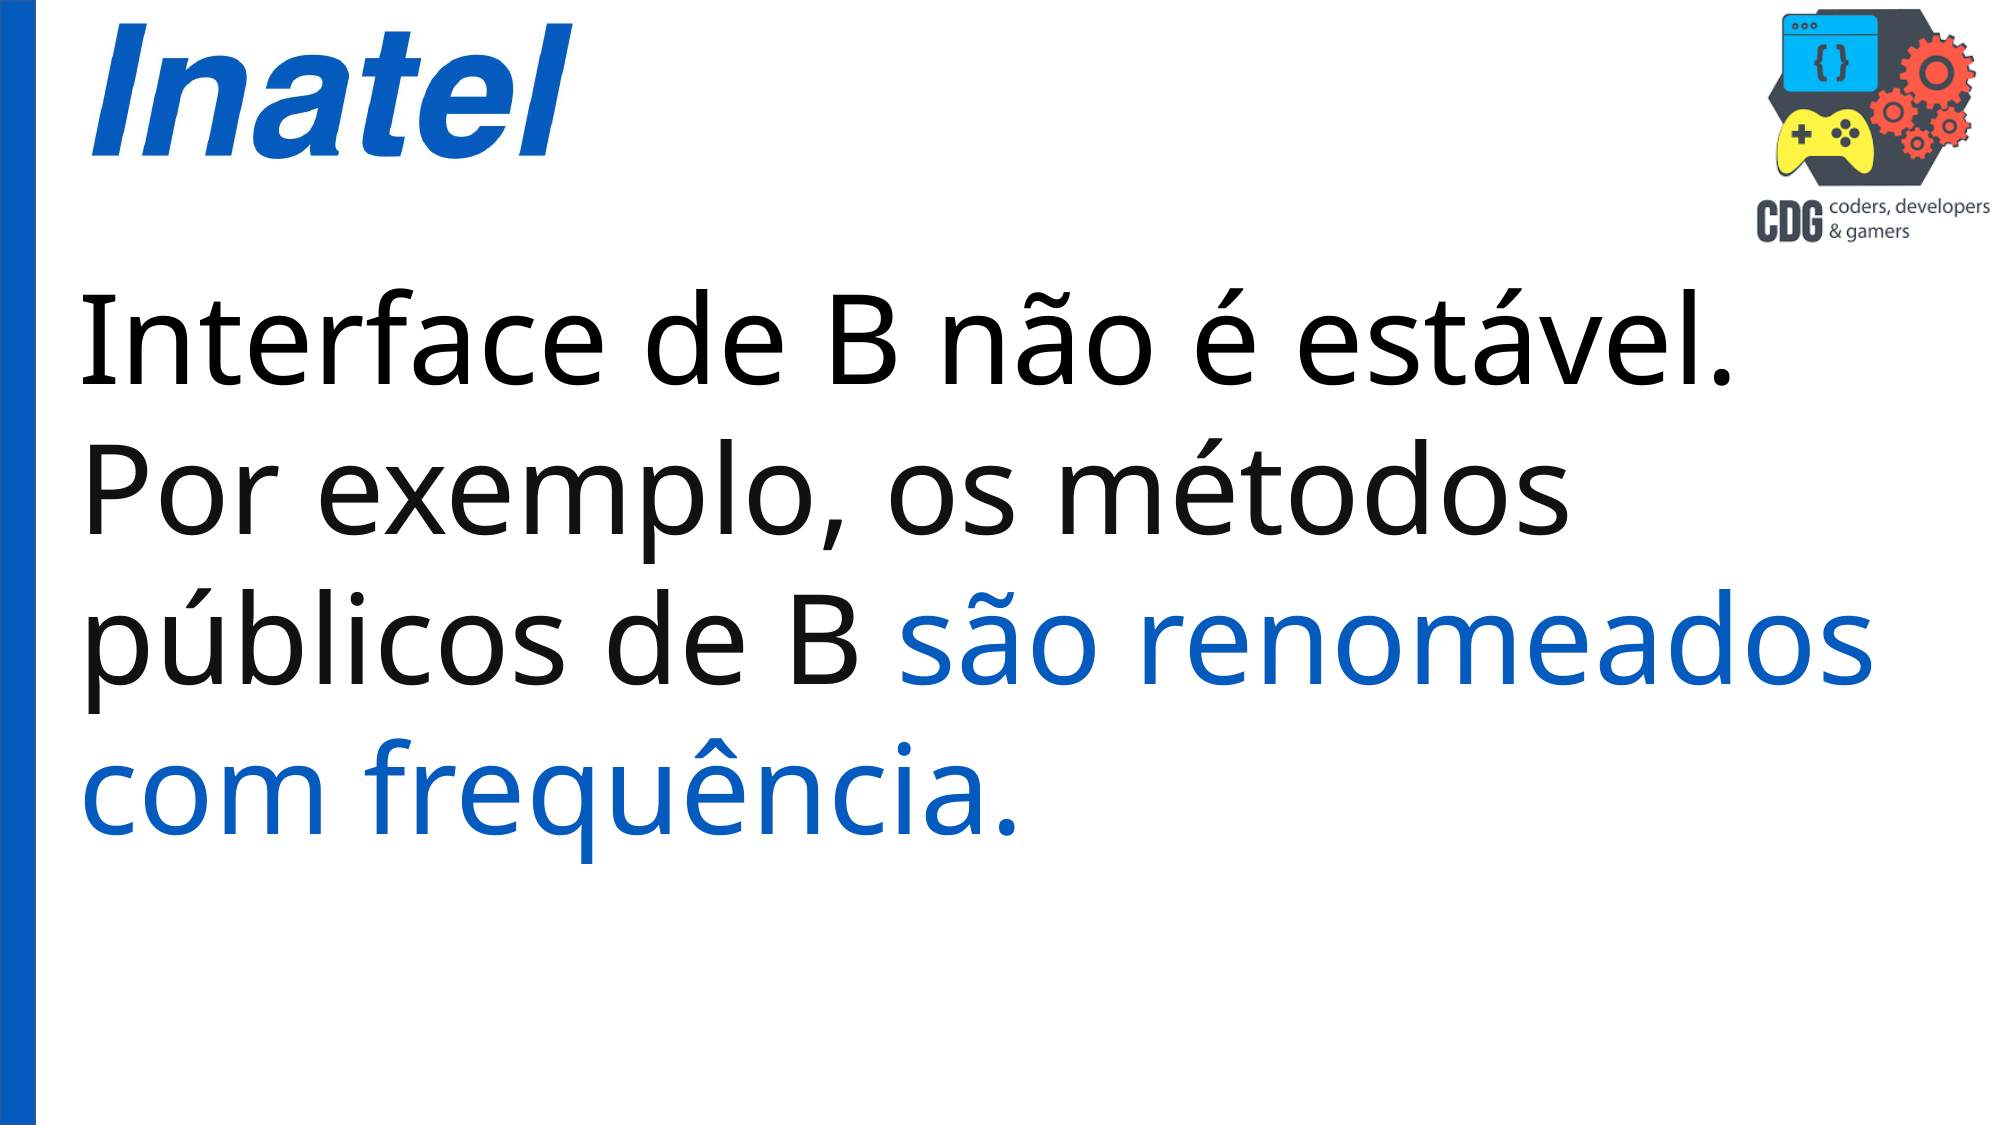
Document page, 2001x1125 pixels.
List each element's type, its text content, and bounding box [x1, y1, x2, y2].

picture [91, 23, 573, 159]
text_box Interface de B não é estável. Por exemplo, os métodos públicos de B são renomeados com frequência. [63, 251, 2000, 867]
picture [1745, 0, 2000, 251]
